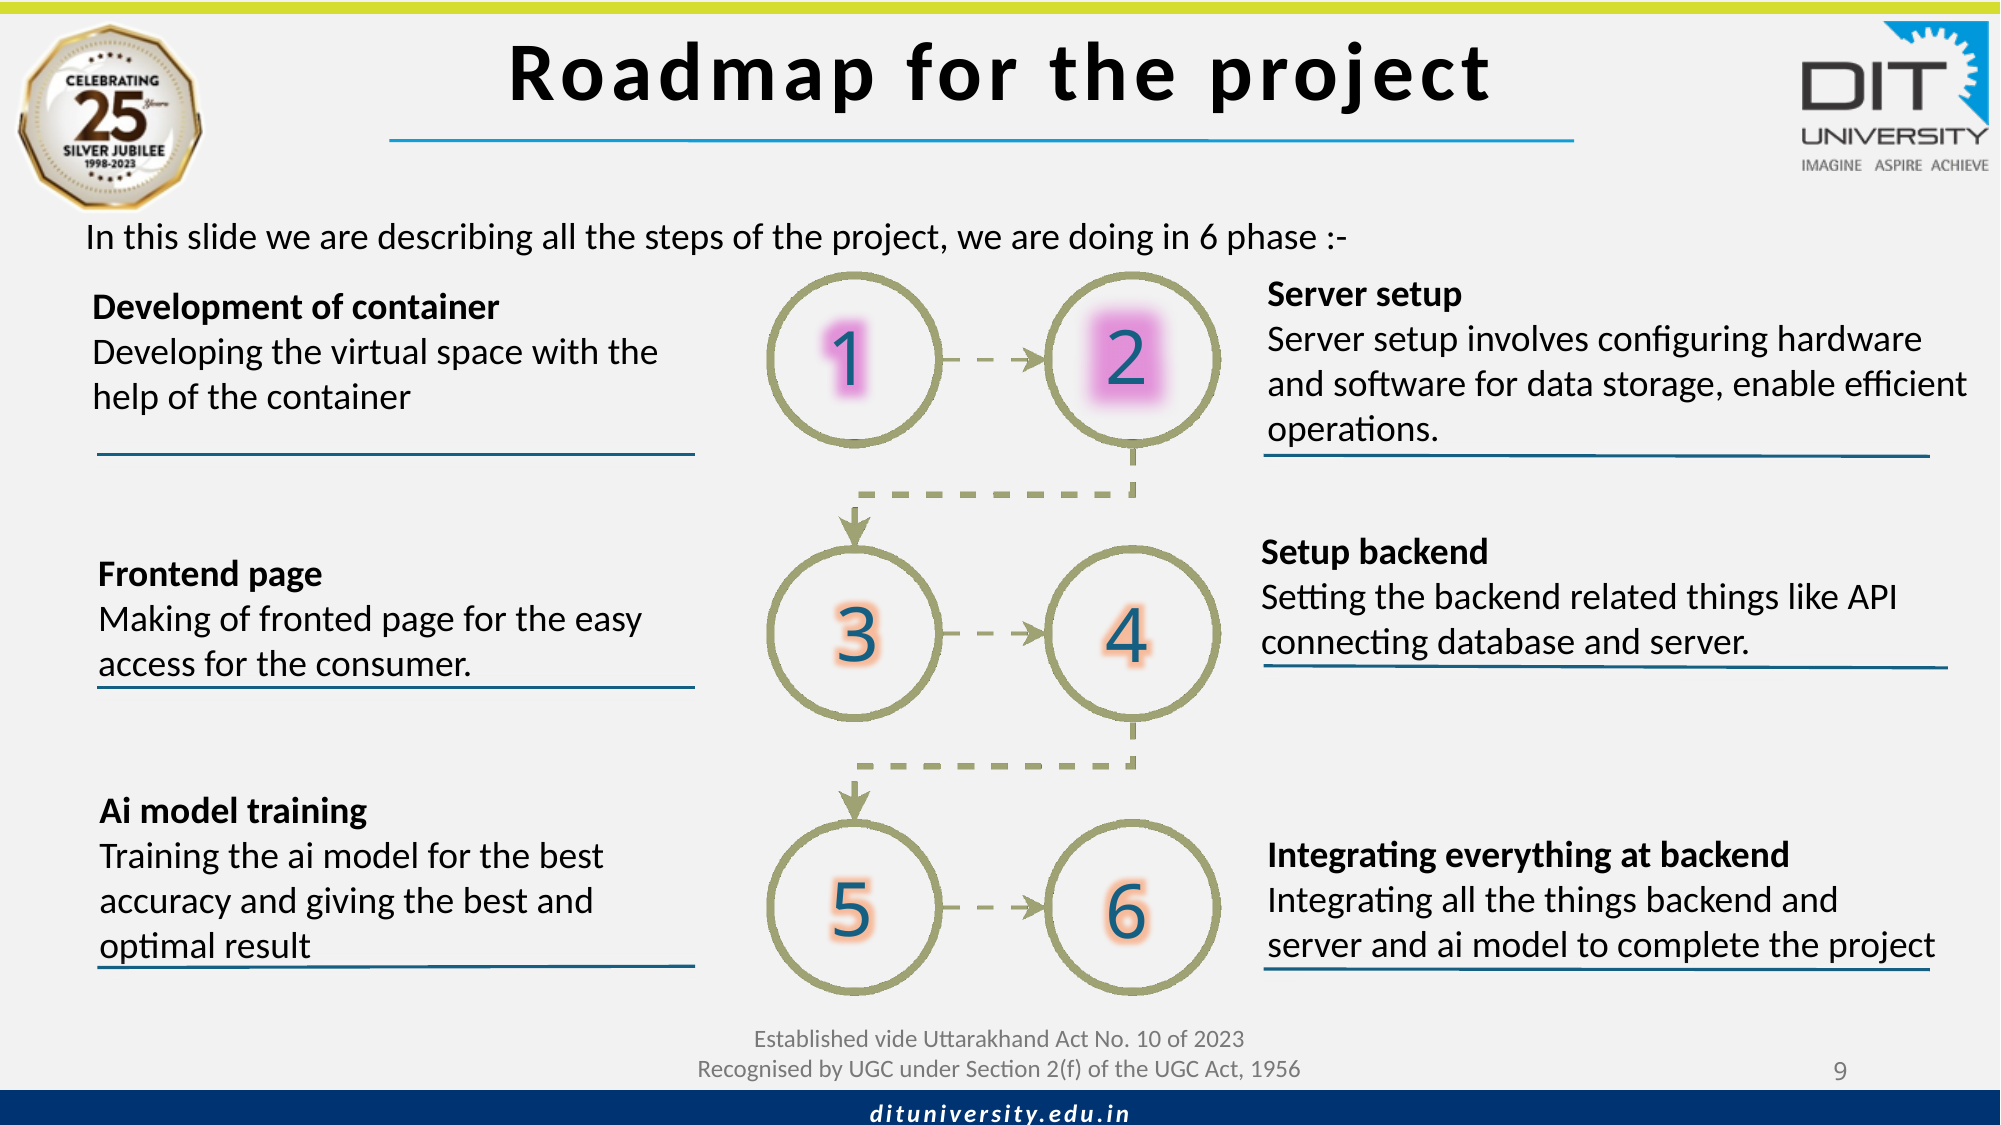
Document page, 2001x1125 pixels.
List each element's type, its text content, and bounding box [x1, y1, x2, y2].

footer Established vide Uttarakhand Act No. 10 of 2023 Recognised by UGC under Section 2(f) of the UGC Act, 1956 dituniversity.edu.in [0, 1025, 2000, 1109]
slide_number 9 [1412, 1042, 1863, 1103]
text_box Integrating everything at backend Integrating all the things backend and server and ai model to complete the project [1252, 823, 1955, 973]
text_box Ai model training Training the ai model for the best accuracy and giving the best and optimal result [84, 779, 697, 974]
text_box Server setup Server setup involves configuring hardware and software for data storage, enable efficient operations. [1252, 262, 2000, 457]
text_box Development of container Developing the virtual space with the help of the container [77, 274, 709, 425]
footer Established vide Uttarakhand Act No. 10 of 2023 Recognised by UGC under Section 2(f) of the UGC Act, 1956 dituniversity.edu.in [0, 1111, 2000, 1125]
picture [0, 7, 239, 243]
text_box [1262, 446, 1930, 457]
text_box Frontend page Making of fronted page for the easy access for the consumer. [83, 541, 696, 692]
picture [755, 212, 1228, 1049]
text_box Setup backend Setting the backend related things like API connecting database and server. [1246, 519, 1944, 670]
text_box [1263, 665, 1949, 669]
title Roadmap for the project [249, 14, 1750, 127]
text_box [96, 957, 697, 974]
picture [1802, 20, 1989, 172]
text_box In this slide we are describing all the steps of the project, we are doing in 6 phase :- [62, 204, 1976, 265]
footer Established vide Uttarakhand Act No. 10 of 2023 Recognised by UGC under Section 2(f) of the UGC Act, 1956 dituniversity.edu.in [1262, 960, 1930, 973]
text_box Front page [1262, 657, 1944, 668]
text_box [96, 679, 696, 687]
